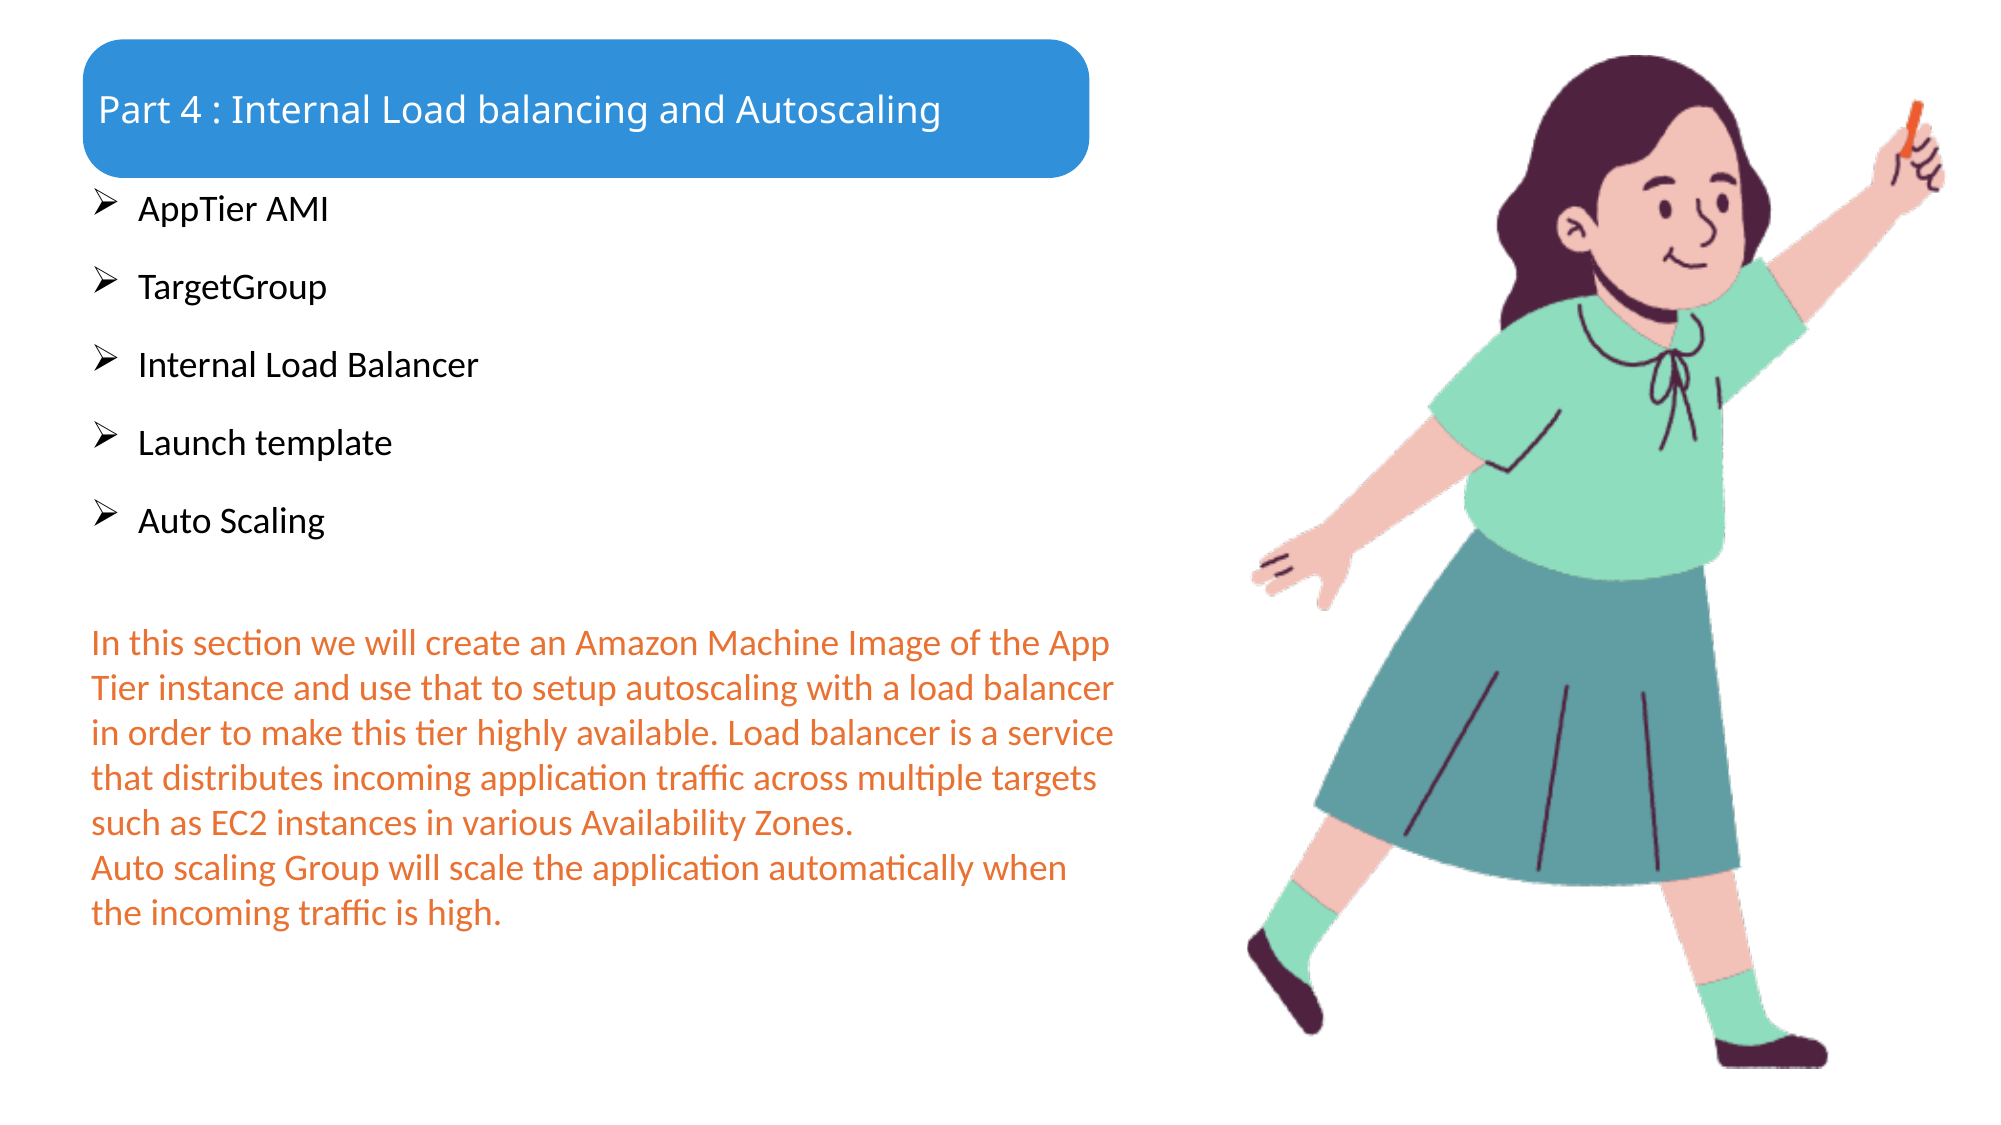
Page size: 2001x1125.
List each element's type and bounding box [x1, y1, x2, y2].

text_box [1247, 55, 1947, 1069]
text_box [82, 38, 1130, 986]
